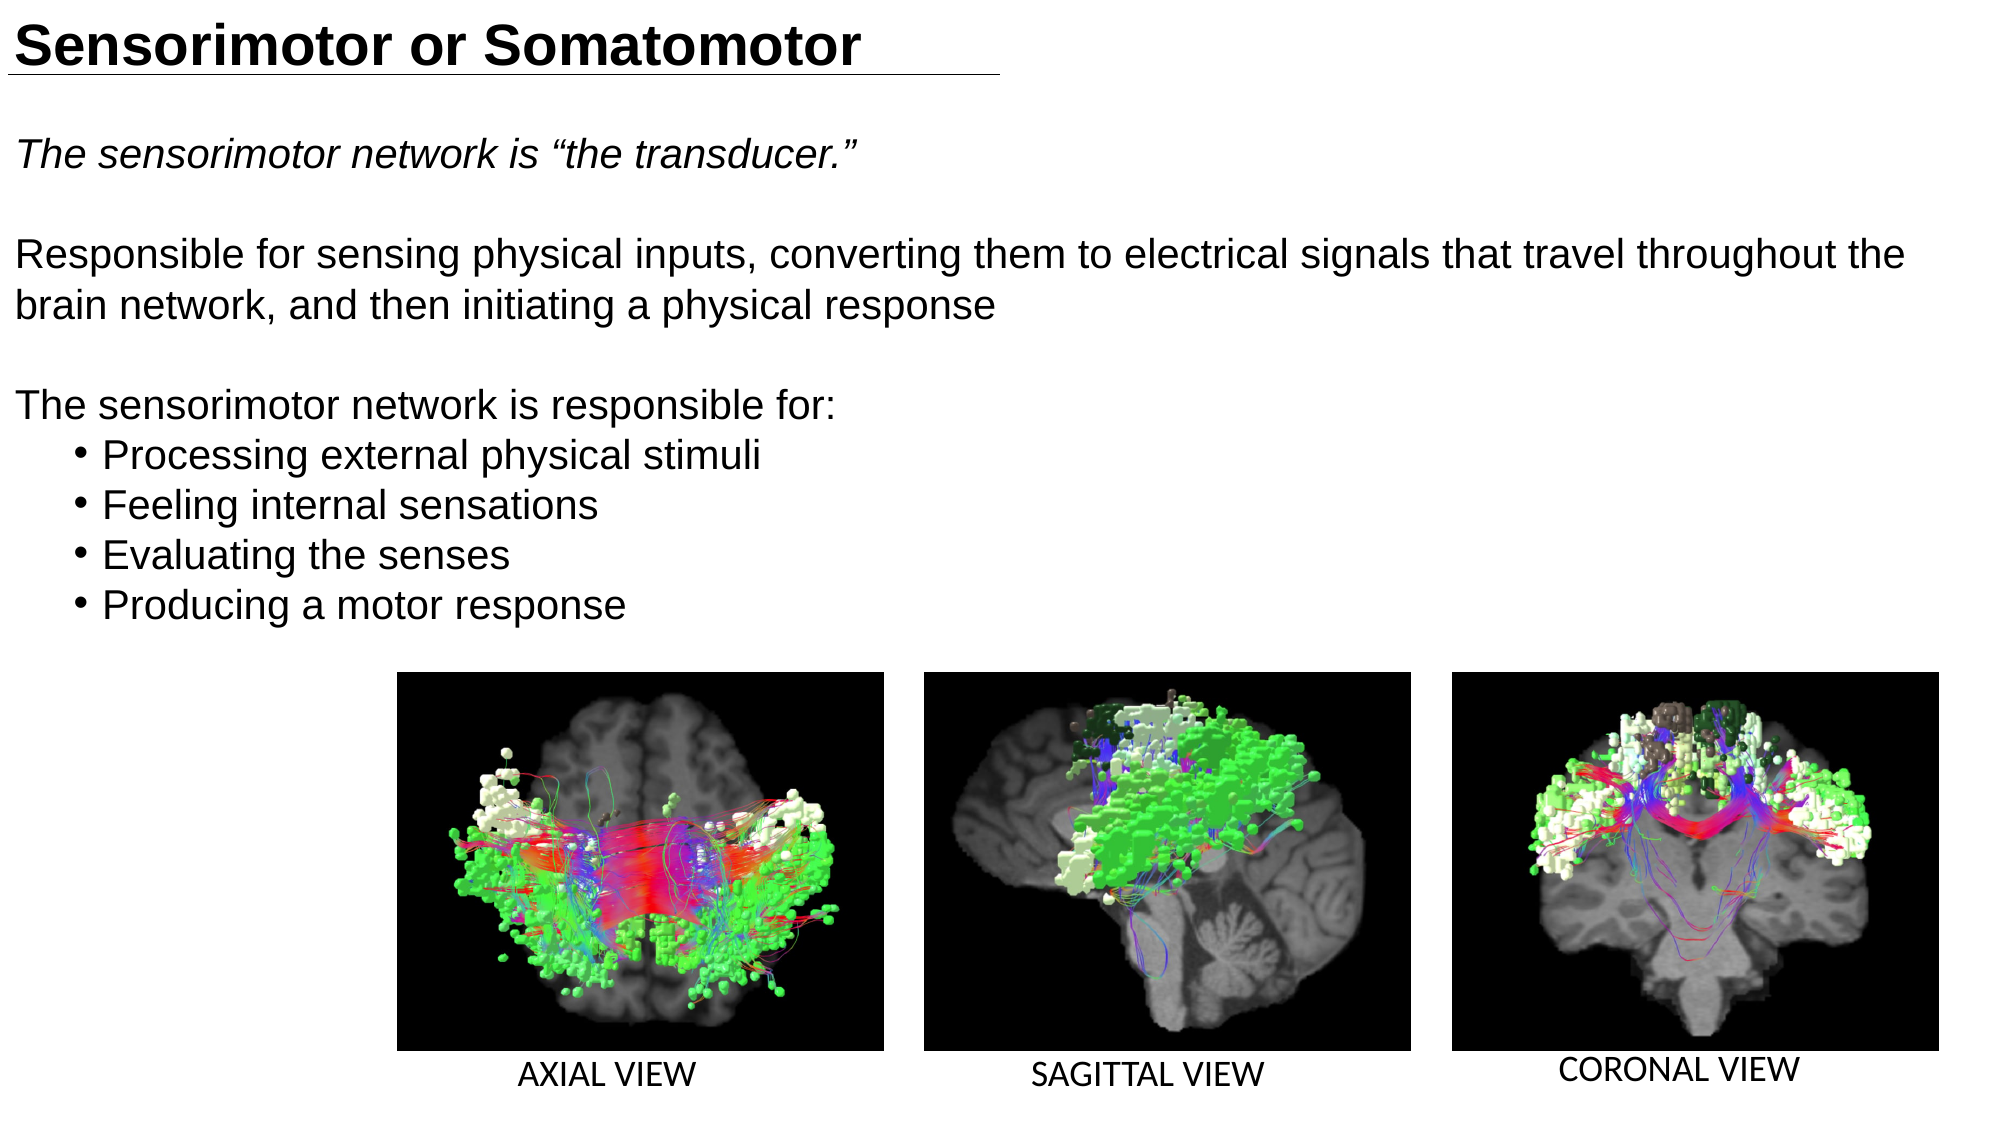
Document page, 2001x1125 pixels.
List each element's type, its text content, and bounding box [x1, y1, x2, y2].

text_box AXIAL VIEW [502, 1041, 1509, 1102]
picture [1452, 672, 1939, 1051]
picture [397, 672, 884, 1051]
text_box CORONAL VIEW [1543, 1036, 2000, 1096]
text_box Sensorimotor or Somatomotor The sensorimotor network is “the transducer.” Responsible for sensing physical inputs, converting them to electrical signals that travel throughout the brain network, and then initiating a physical response The sensorimotor network is responsible for: Processing external physical stimuli Feeling internal sensations Evaluating the senses Producing a motor response [0, 0, 2000, 635]
picture [924, 672, 1411, 1051]
text_box SAGITTAL VIEW [1509, 1051, 2000, 1102]
